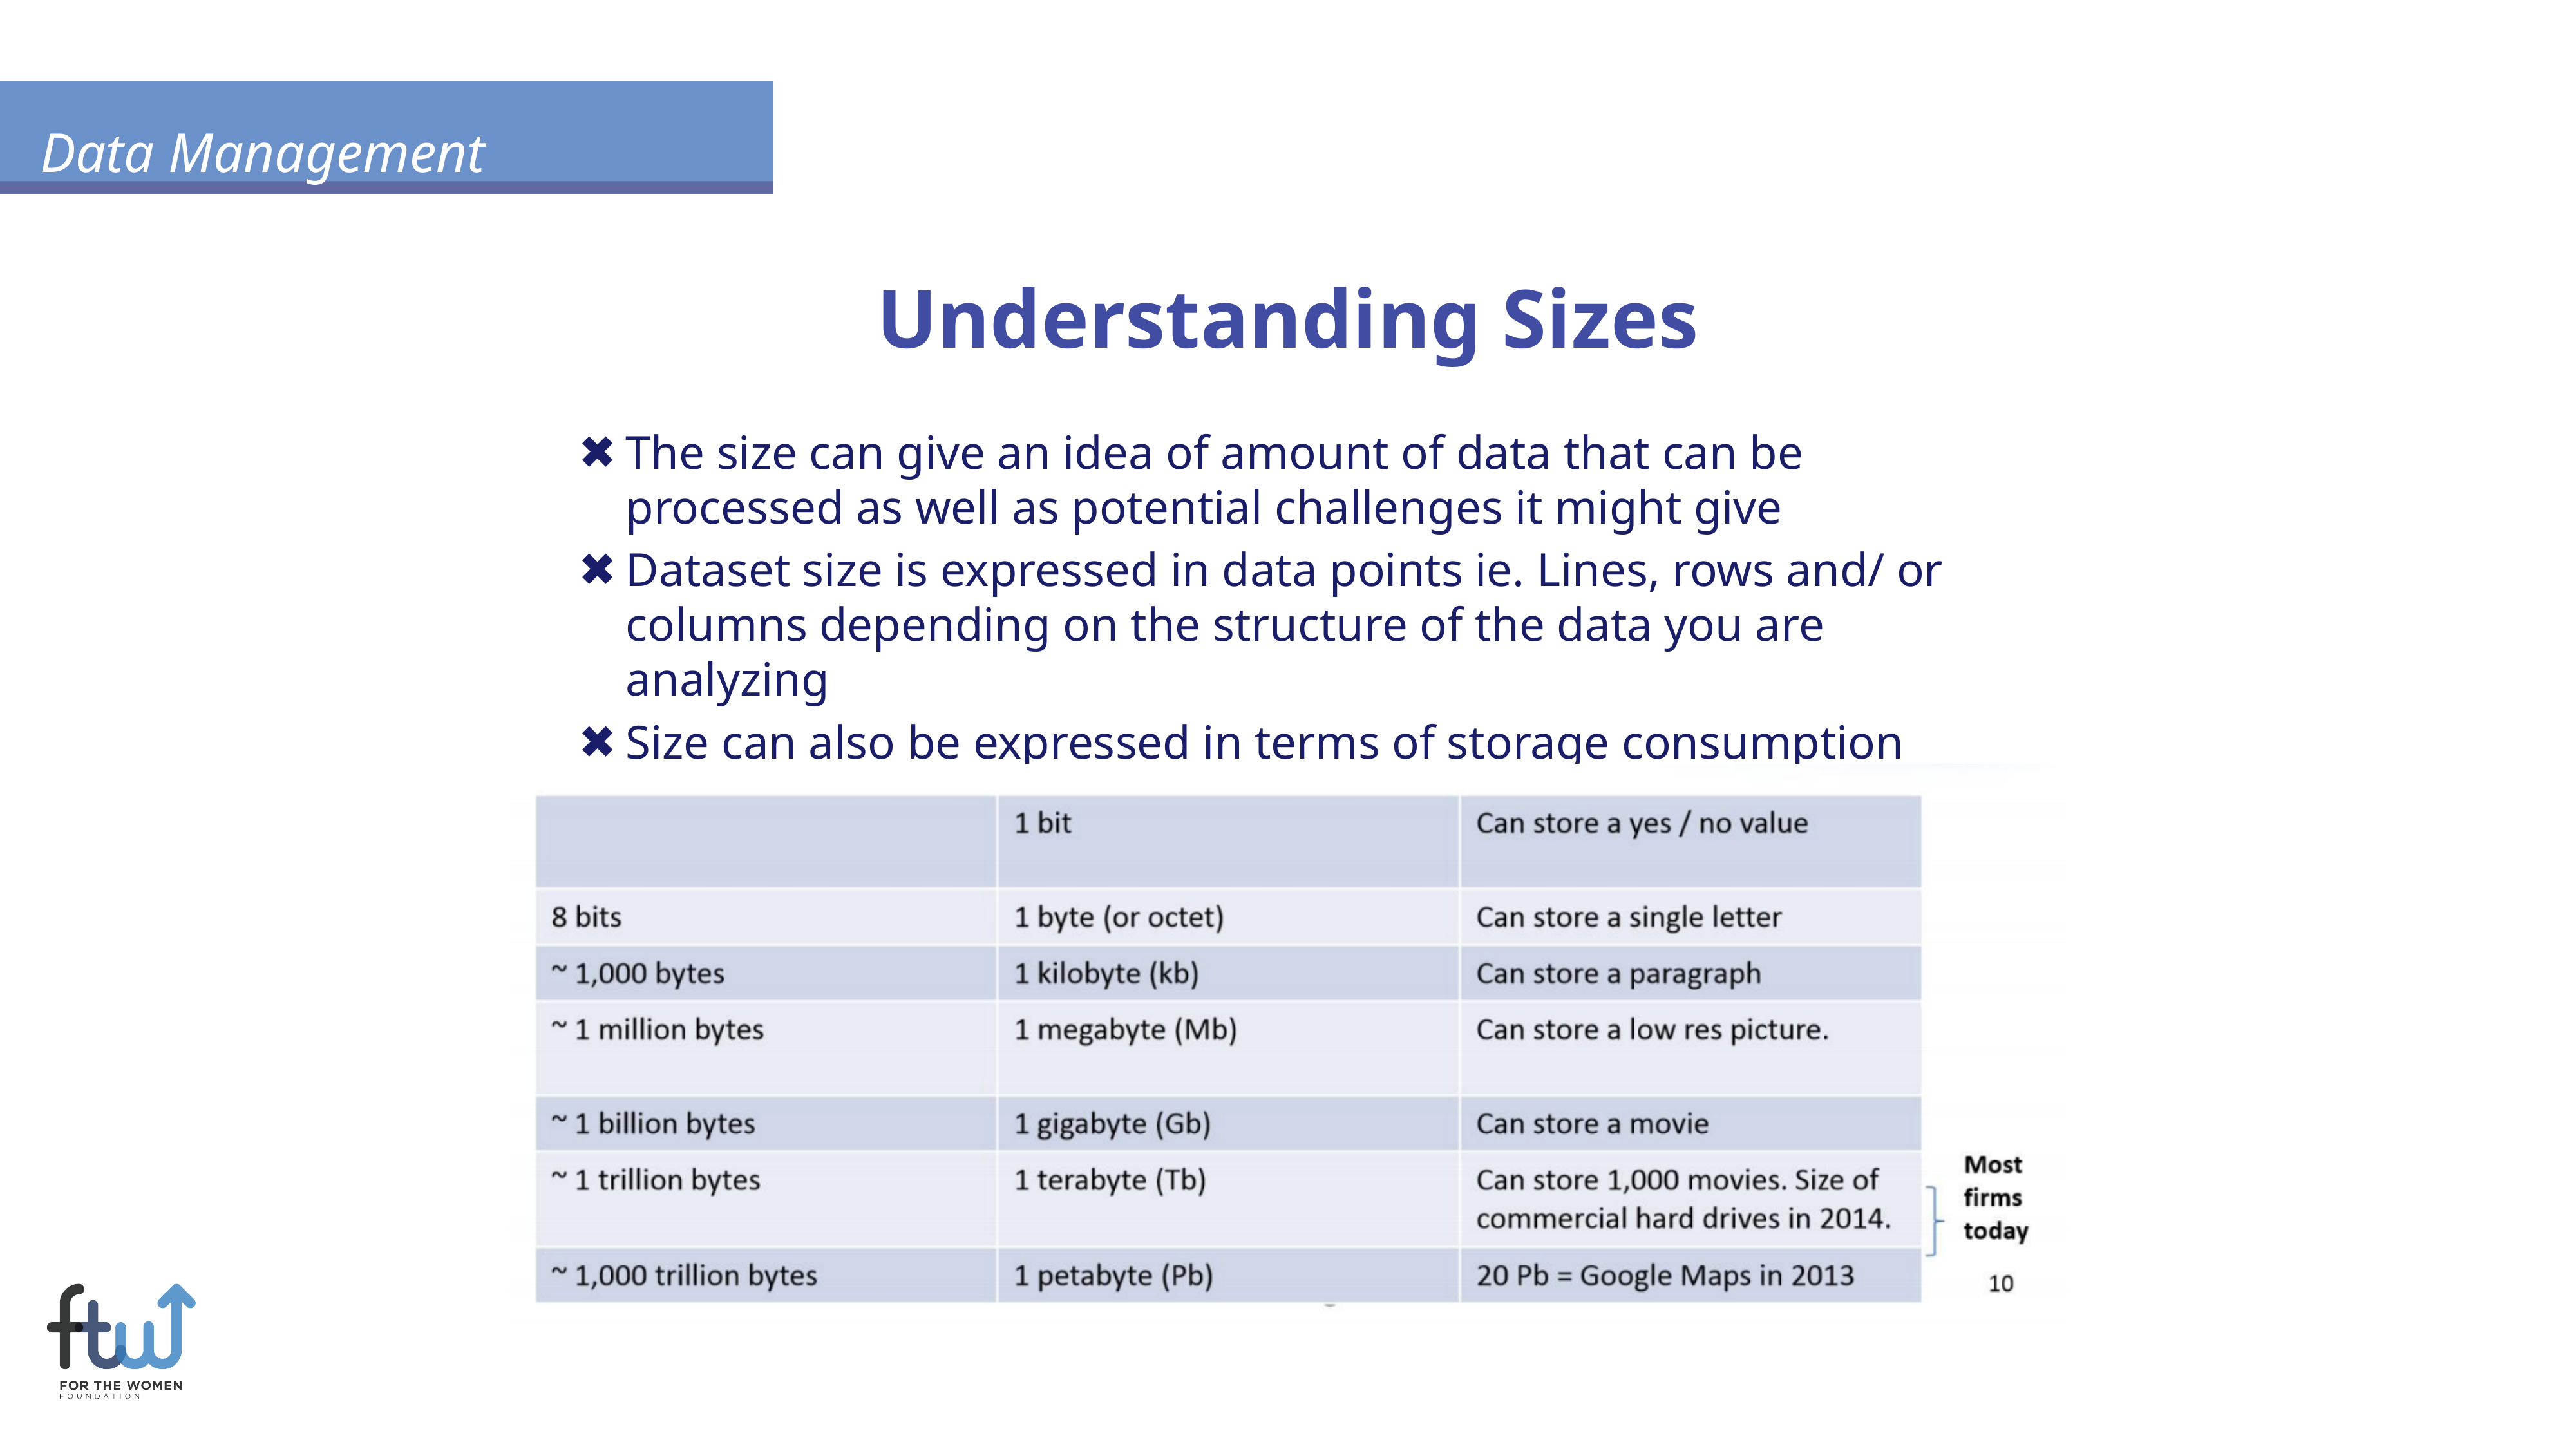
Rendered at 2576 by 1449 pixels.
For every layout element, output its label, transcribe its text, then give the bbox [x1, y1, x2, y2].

text_box Understanding Sizes [593, 223, 1983, 374]
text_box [0, 80, 773, 195]
picture [0, 1254, 247, 1432]
text_box The size can give an idea of amount of data that can be processed as well as potential challenges it might give Dataset size is expressed in data points ie. Lines, rows and/ or columns depending on the structure of the data you are analyzing Size can also be expressed in terms of storage consumption [567, 413, 1958, 761]
picture [509, 763, 2067, 1378]
